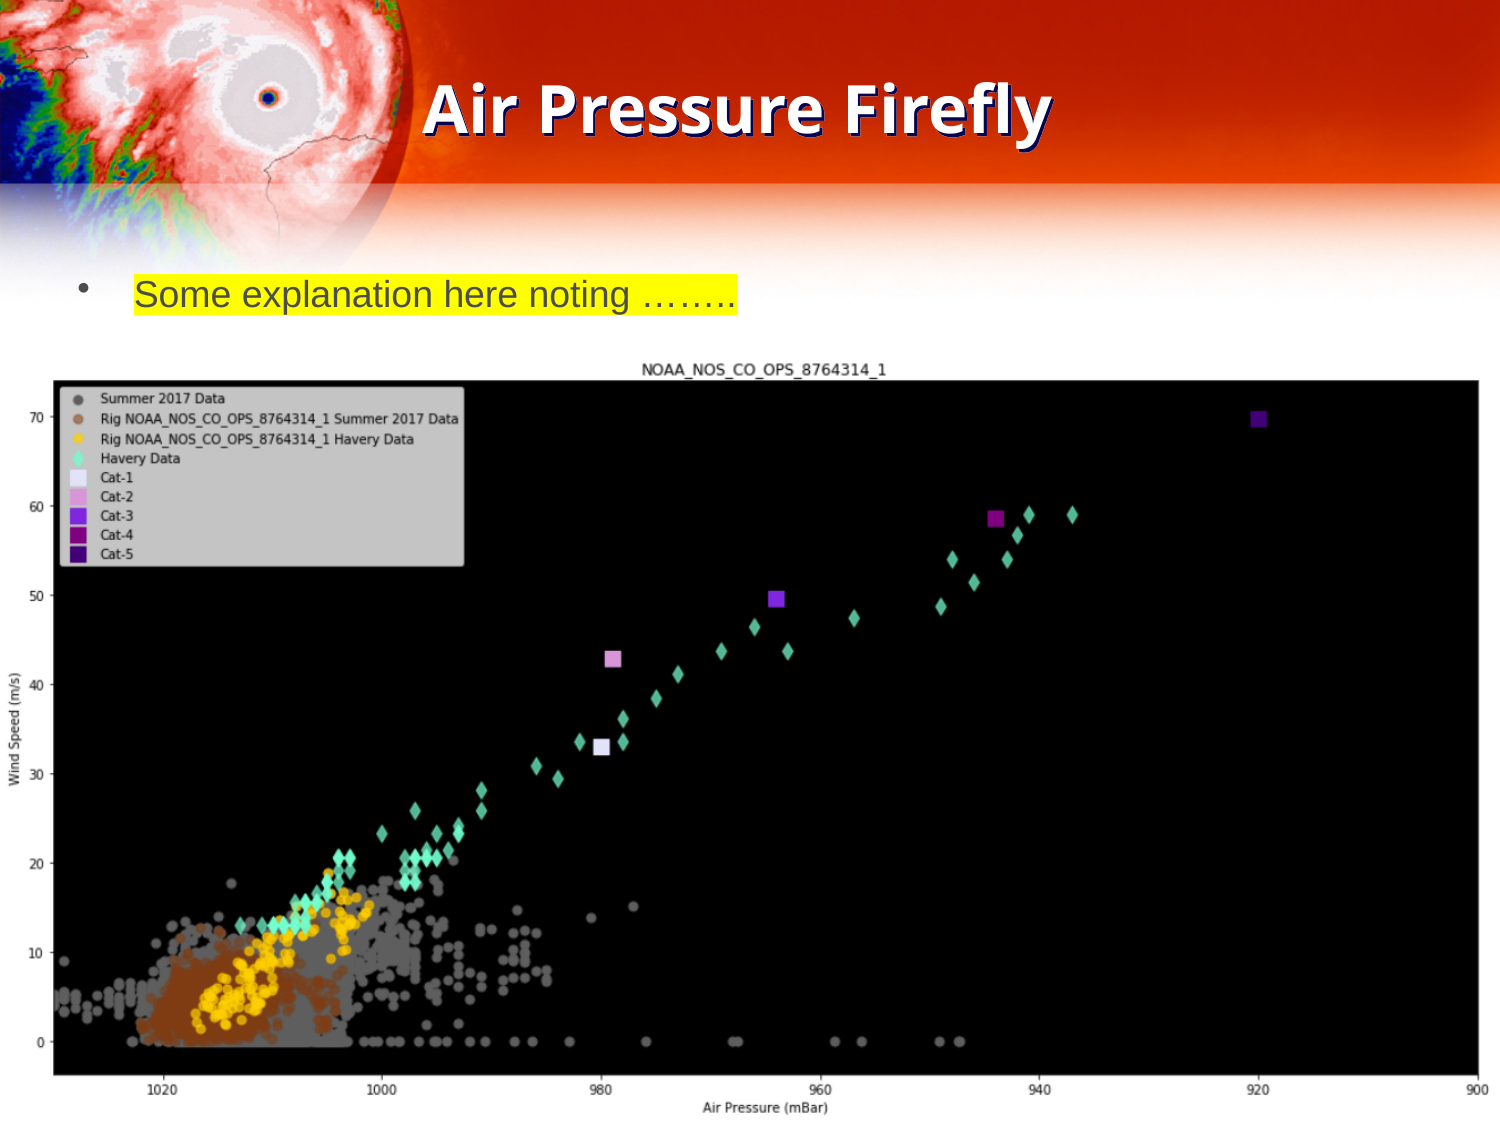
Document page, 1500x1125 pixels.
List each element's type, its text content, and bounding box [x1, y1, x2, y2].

picture [0, 0, 1500, 1125]
list Some explanation here noting …….. [62, 262, 1300, 349]
title Air Pressure Firefly [407, 65, 1447, 149]
